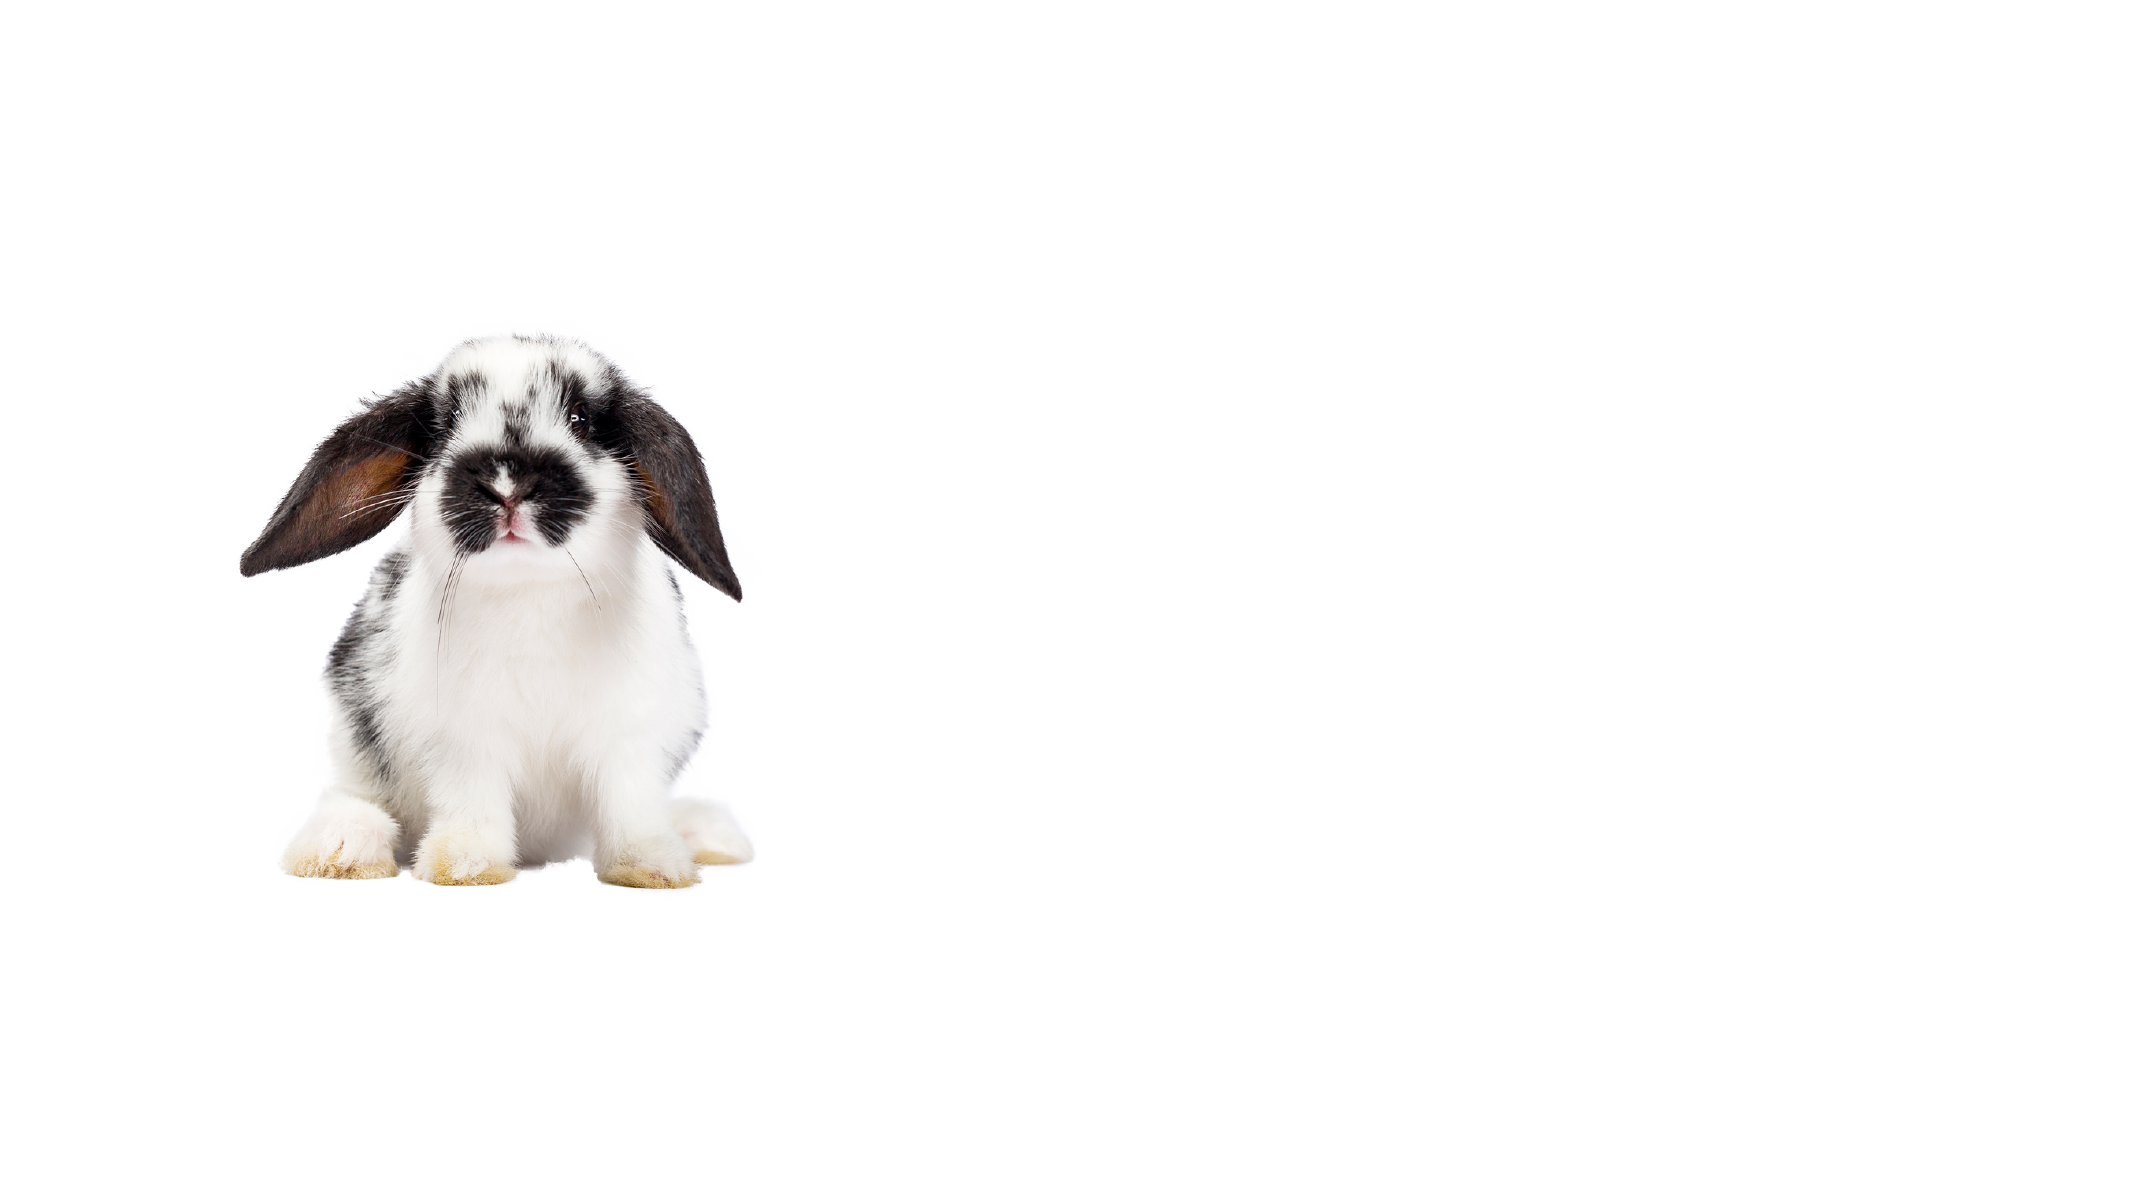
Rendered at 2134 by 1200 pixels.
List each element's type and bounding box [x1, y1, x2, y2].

picture [232, 299, 768, 901]
